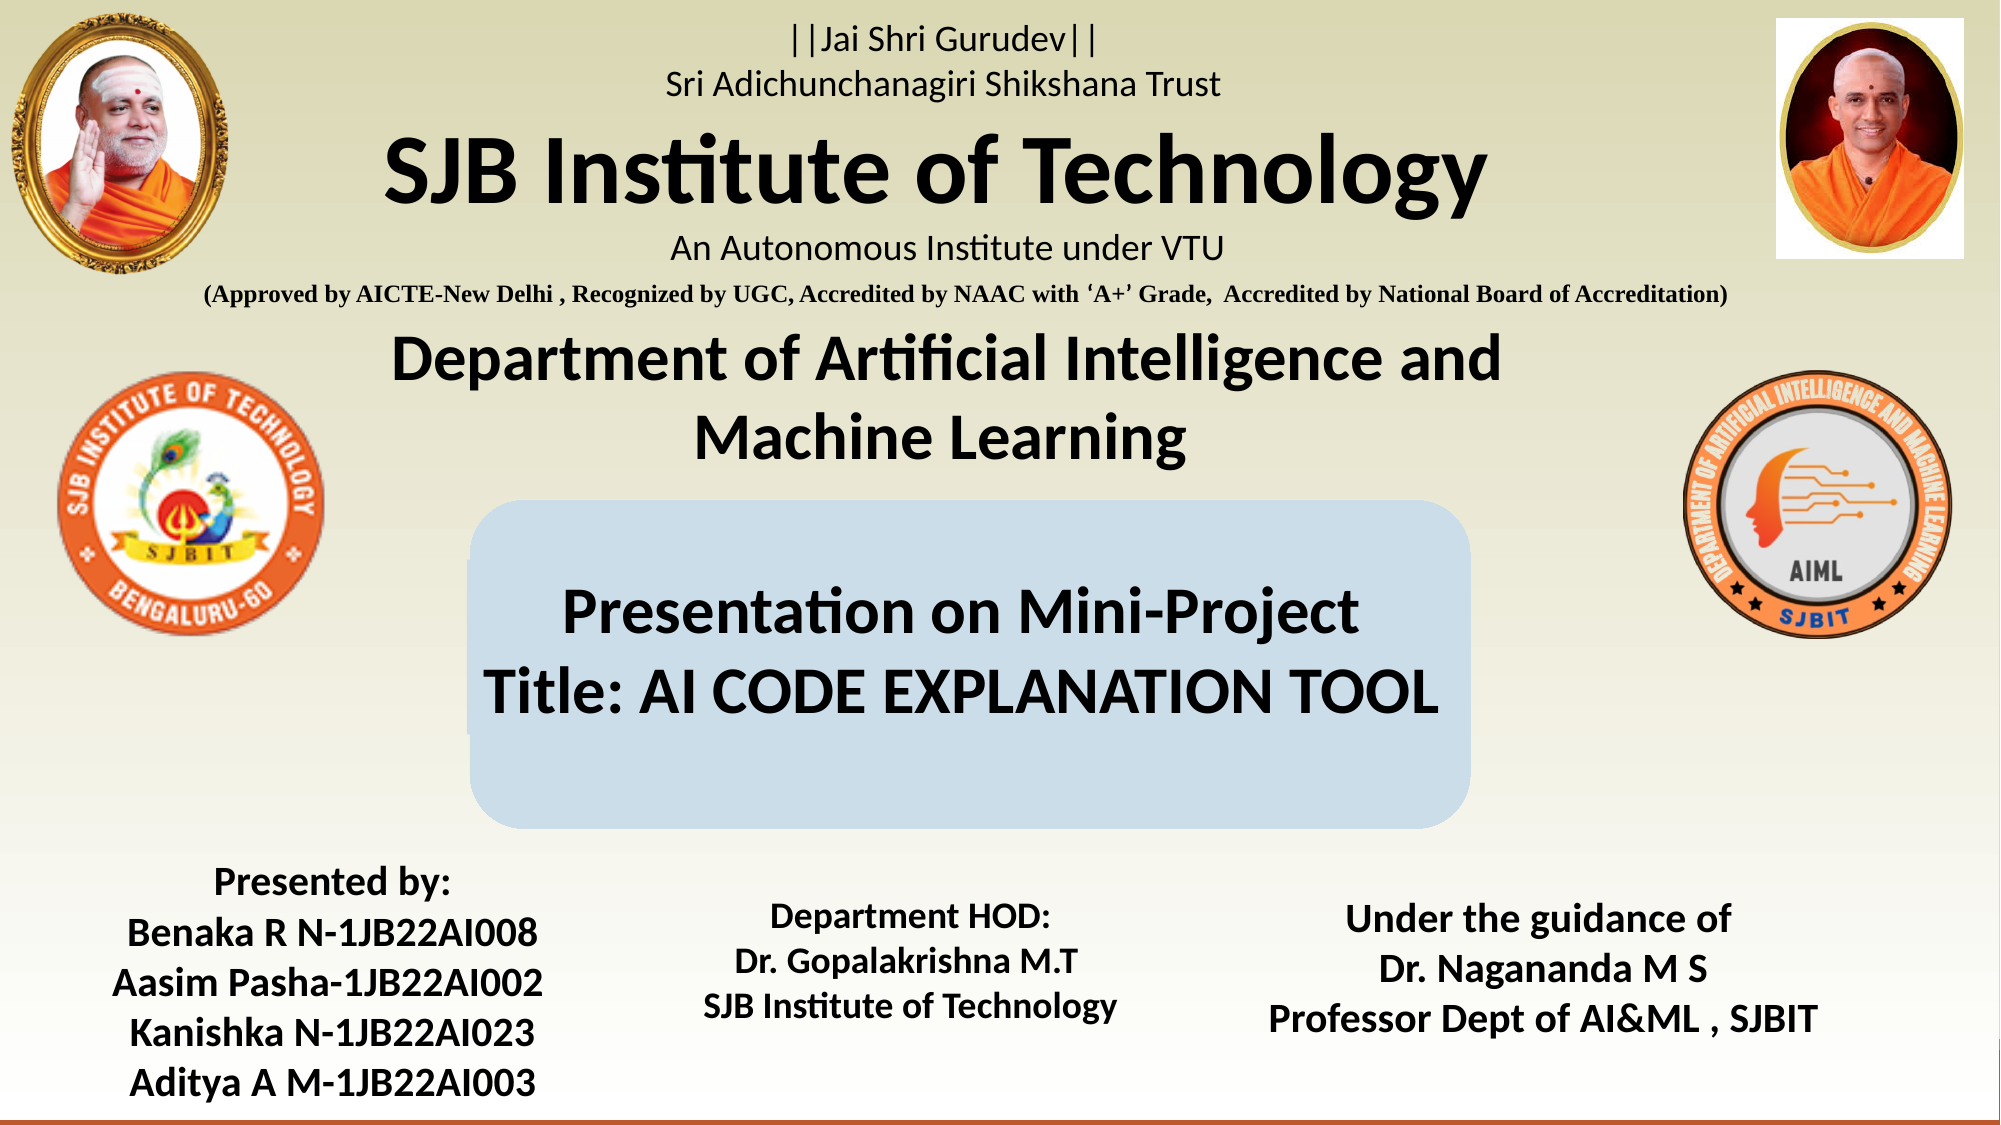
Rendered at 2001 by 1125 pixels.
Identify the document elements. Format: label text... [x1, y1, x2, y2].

text_box ||Jai Shri Gurudev|| Sri Adichunchanagiri Shikshana Trust SJB Institute of Technology An Autonomous Institute under VTU Department of Artificial Intelligence and Machine Learning [302, 6, 1593, 270]
text_box [0, 0, 1999, 1121]
picture [1775, 18, 1965, 260]
text_box ||Jai Shri Gurudev|| Sri Adichunchanagiri Shikshana Trust SJB Institute of Technology An Autonomous Institute under VTU Department of Artificial Intelligence and Machine Learning [340, 360, 1593, 481]
text_box Presented by: Benaka R N-1JB22AI008 Aasim Pasha-1JB22AI002 Kanishka N-1JB22AI023 Aditya A M-1JB22AI003 [28, 846, 637, 1125]
picture [1683, 369, 1954, 640]
picture [46, 358, 332, 651]
picture [0, 0, 269, 285]
text_box Under the guidance of Dr. Nagananda M S Professor Dept of AI&ML , SJBIT [1165, 883, 1962, 1049]
text_box Department HOD: Dr. Gopalakrishna M.T SJB Institute of Technology [656, 883, 1165, 1079]
text_box (Approved by AICTE-New Delhi , Recognized by UGC, Accredited by NAAC with ‘A+’ Grade, Accredited by National Board of Accreditation) [188, 270, 1786, 360]
text_box Presentation on Mini-Project Title: AI CODE EXPLANATION TOOL [466, 559, 1458, 735]
